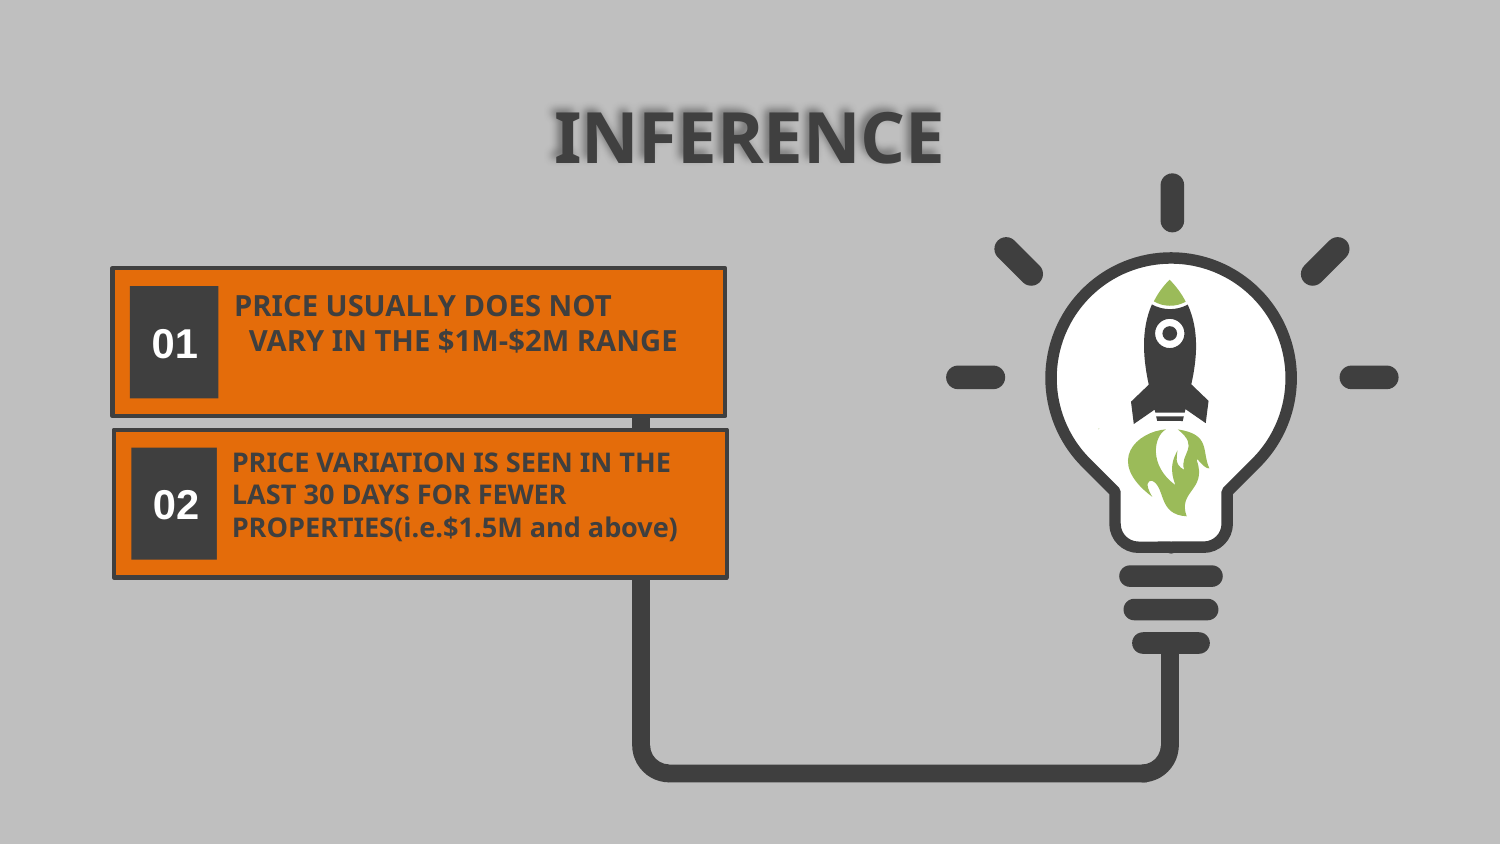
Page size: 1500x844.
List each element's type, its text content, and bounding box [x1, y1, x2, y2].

text_box [129, 286, 219, 399]
list INFERENCE [0, 87, 1500, 183]
text_box [113, 429, 626, 578]
text_box PRICE USUALLY DOES NOT VARY IN THE $1M-$2M RANGE [219, 279, 708, 414]
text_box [631, 290, 1180, 783]
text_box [945, 173, 1399, 655]
text_box 02 [137, 470, 215, 537]
text_box [112, 268, 726, 417]
text_box PRICE VARIATION IS SEEN IN THE LAST 30 DAYS FOR FEWER PROPERTIES(i.e.$1.5M and above) [216, 437, 626, 564]
text_box [131, 447, 216, 560]
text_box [1098, 279, 1210, 517]
text_box 01 [136, 309, 214, 376]
